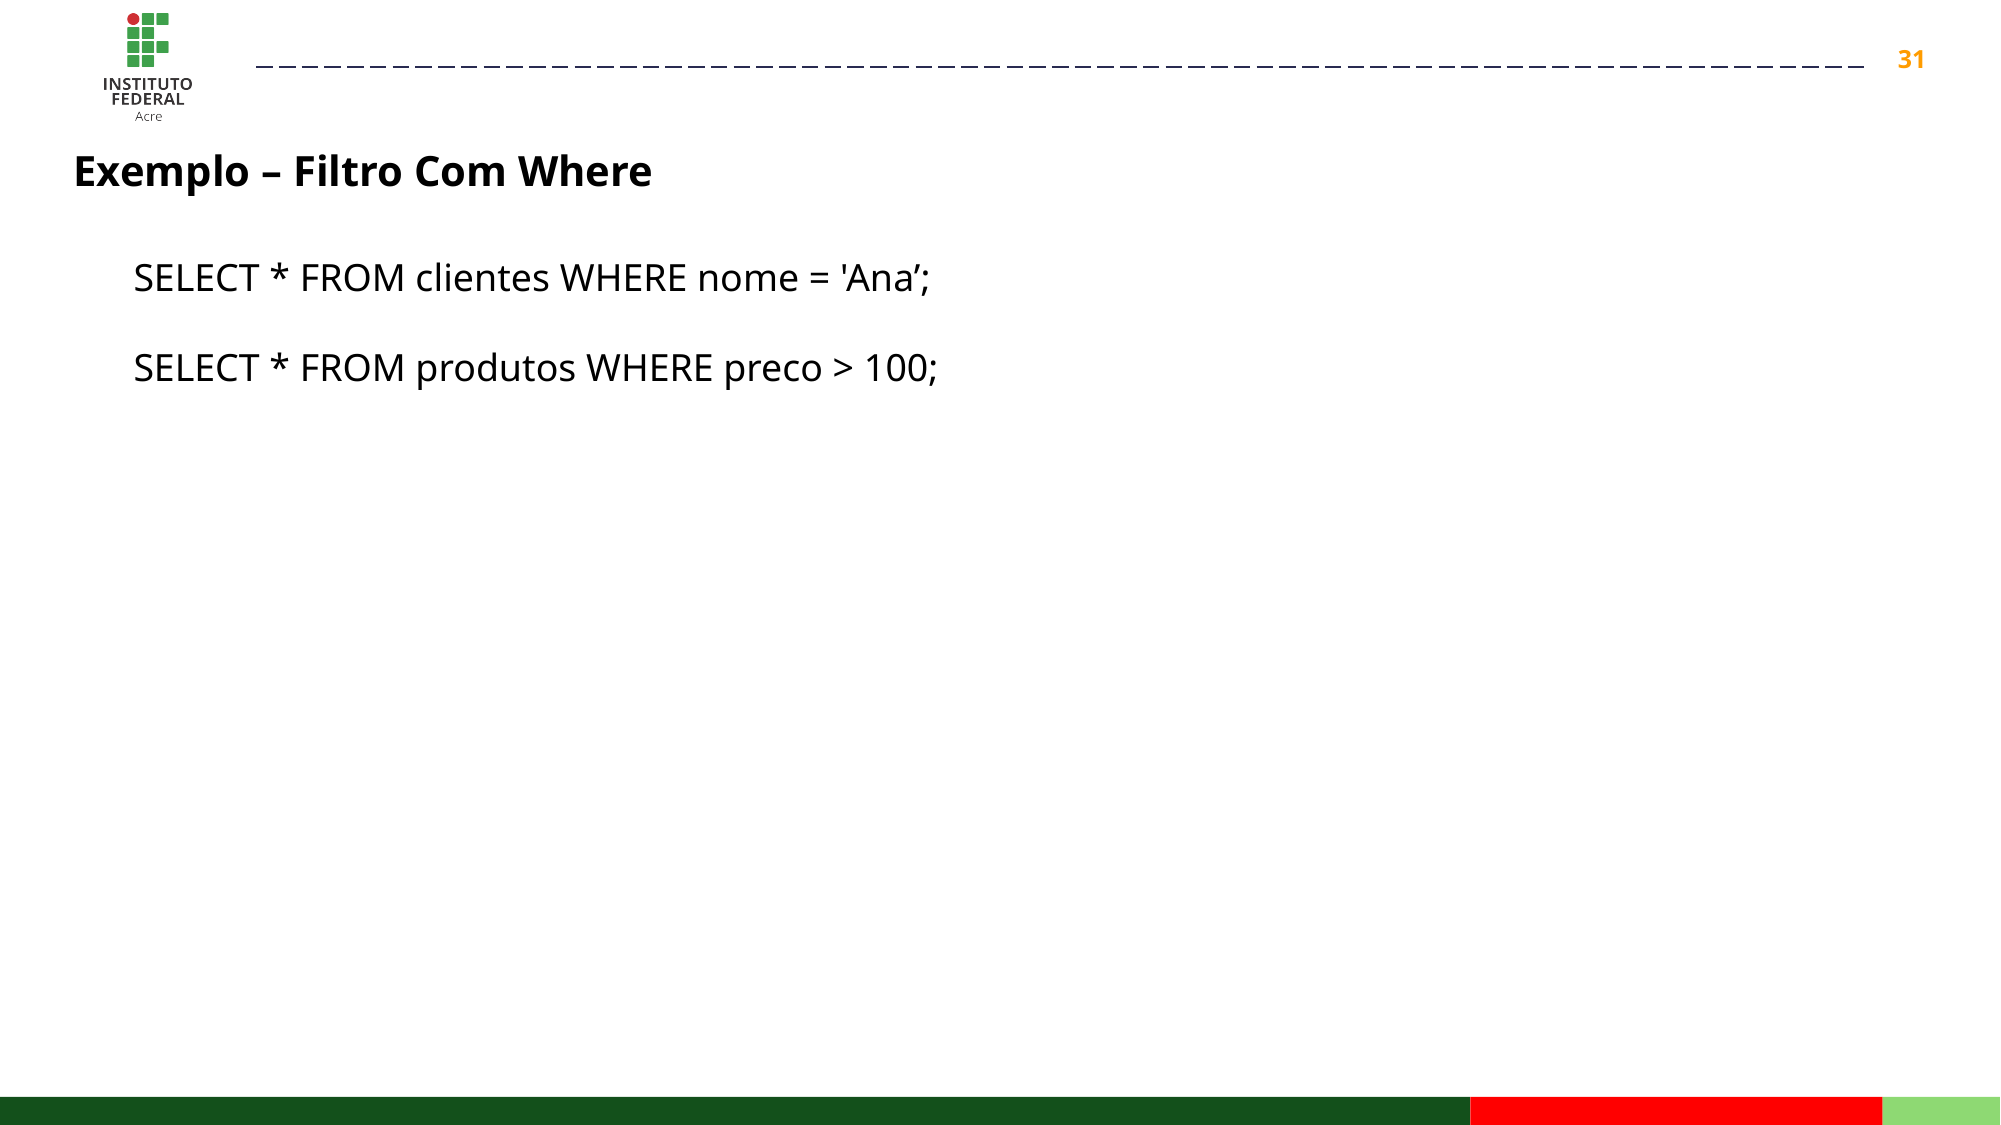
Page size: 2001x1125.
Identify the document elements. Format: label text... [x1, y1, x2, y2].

text_box [1881, 1095, 2000, 1125]
text_box Exemplo – Filtro Com Where [58, 112, 1243, 203]
text_box [0, 1095, 1469, 1125]
slide_number 31 [1865, 30, 1942, 91]
text_box [1469, 1095, 1881, 1125]
text_box SELECT * FROM clientes WHERE nome = 'Ana’; SELECT * FROM produtos WHERE preco > 100; [118, 246, 1746, 396]
picture [104, 12, 192, 121]
